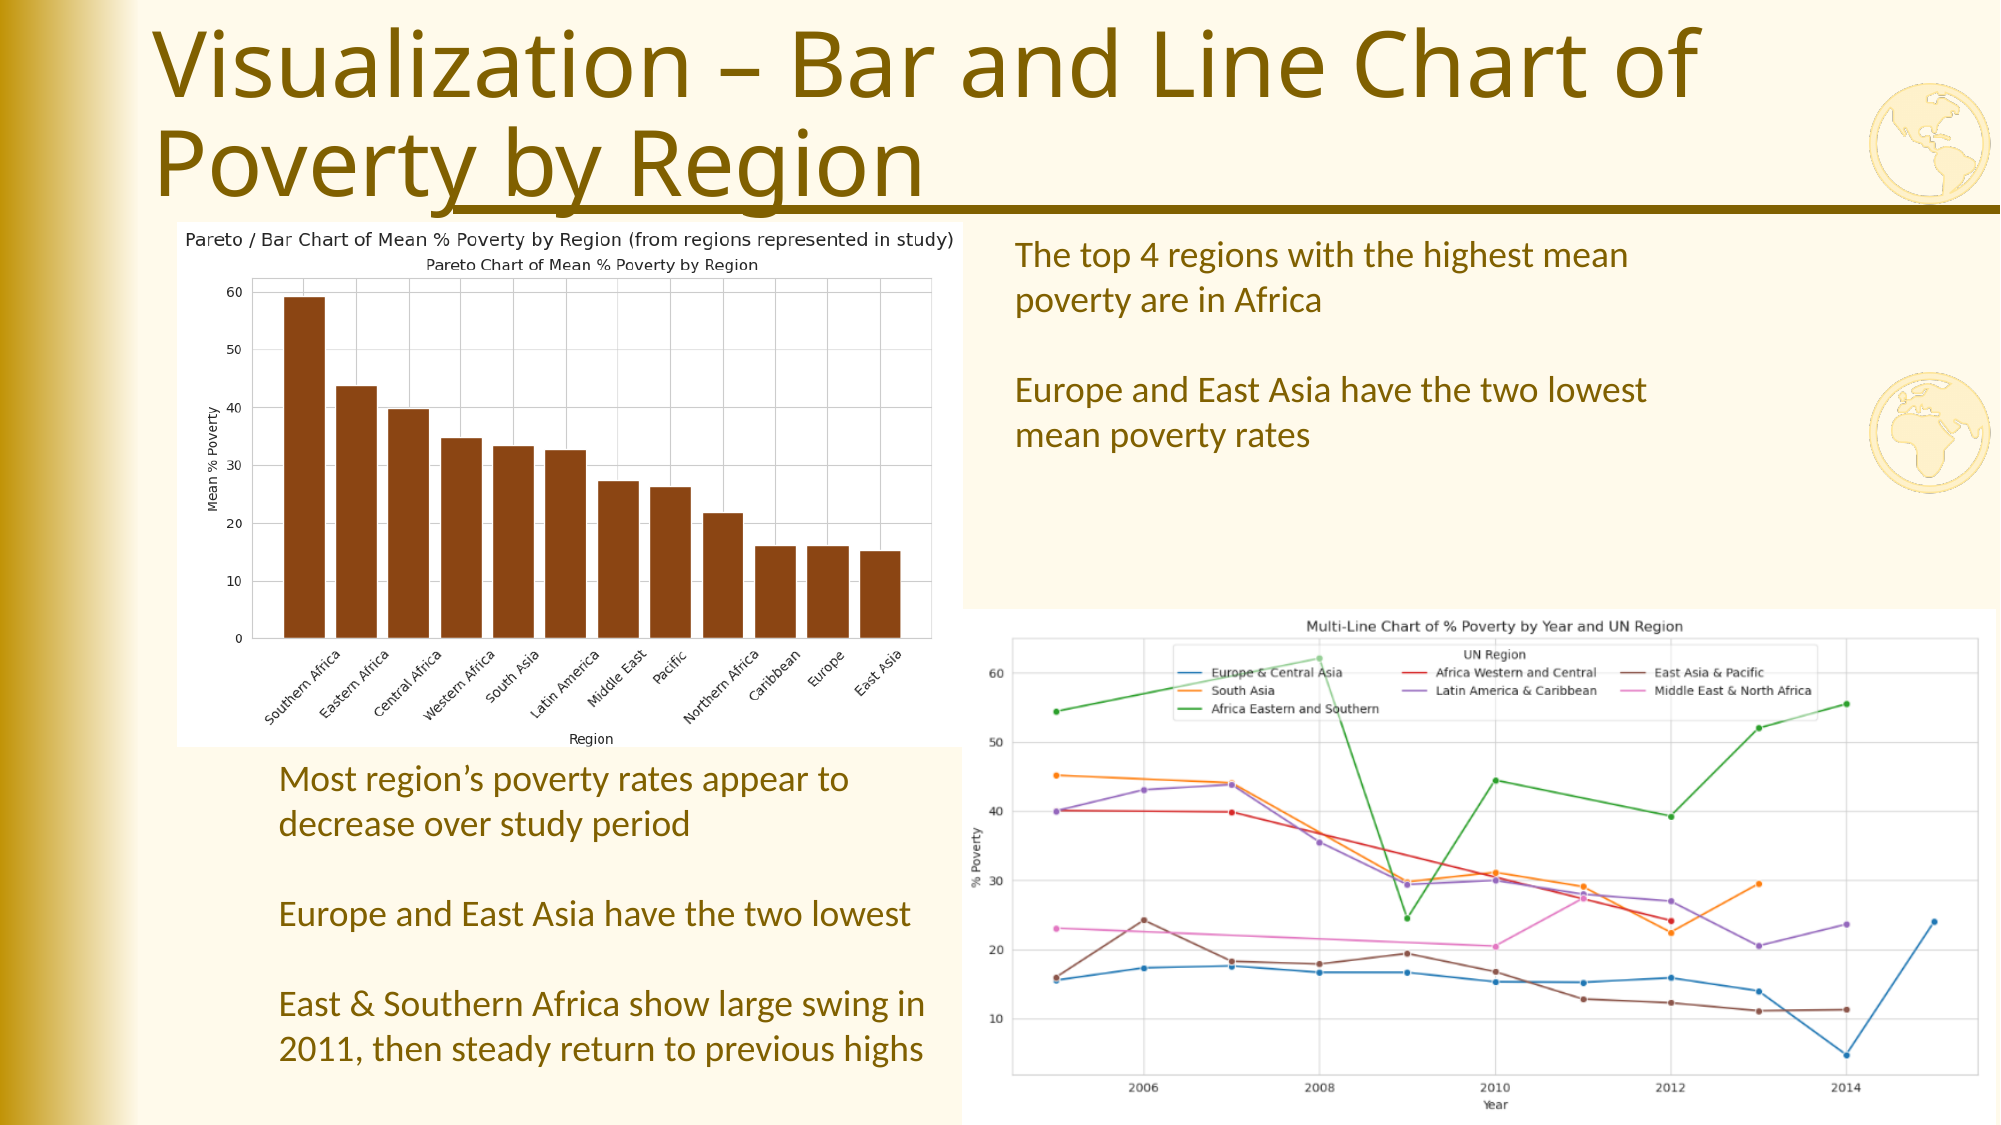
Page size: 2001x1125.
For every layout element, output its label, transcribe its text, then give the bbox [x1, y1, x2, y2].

picture [1854, 357, 2001, 508]
picture [177, 222, 2001, 1125]
picture [1854, 68, 2001, 219]
text_box The top 4 regions with the highest mean poverty are in Africa Europe and East Asia have the two lowest mean poverty rates [999, 222, 1737, 462]
text_box Most region’s poverty rates appear to decrease over study period Europe and East Asia have the two lowest East & Southern Africa show large swing in 2011, then steady return to previous highs [263, 747, 962, 1076]
title Visualization – Bar and Line Chart of Poverty by Region [137, 48, 1863, 187]
